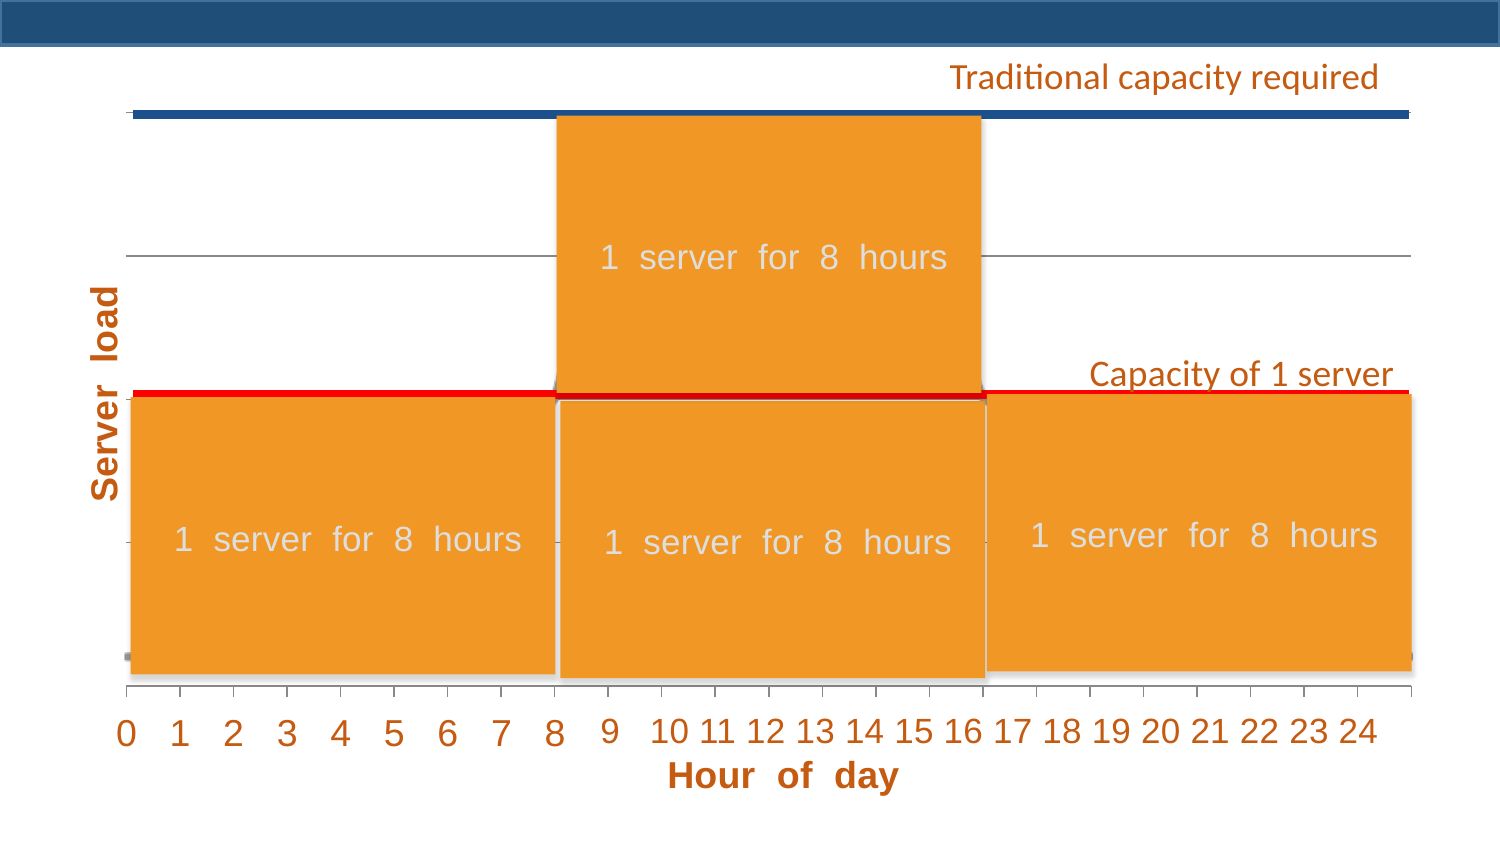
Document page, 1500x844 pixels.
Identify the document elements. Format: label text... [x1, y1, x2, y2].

text_box 2 [223, 708, 245, 755]
text_box 3 [276, 708, 298, 755]
text_box 1 [169, 708, 191, 755]
text_box Traditional capacity required [949, 52, 1381, 97]
text_box 7 [490, 708, 512, 755]
text_box 8 [544, 708, 566, 755]
text_box 6 [437, 708, 459, 755]
picture [122, 108, 1419, 690]
text_box 4 [330, 708, 352, 755]
text_box 9 10 11 12 13 14 15 16 17 18 19 20 21 22 23 24 Hour of day [600, 709, 1380, 797]
text_box 5 [383, 708, 405, 755]
text_box 0 [116, 708, 138, 755]
text_box Server load [79, 285, 117, 503]
